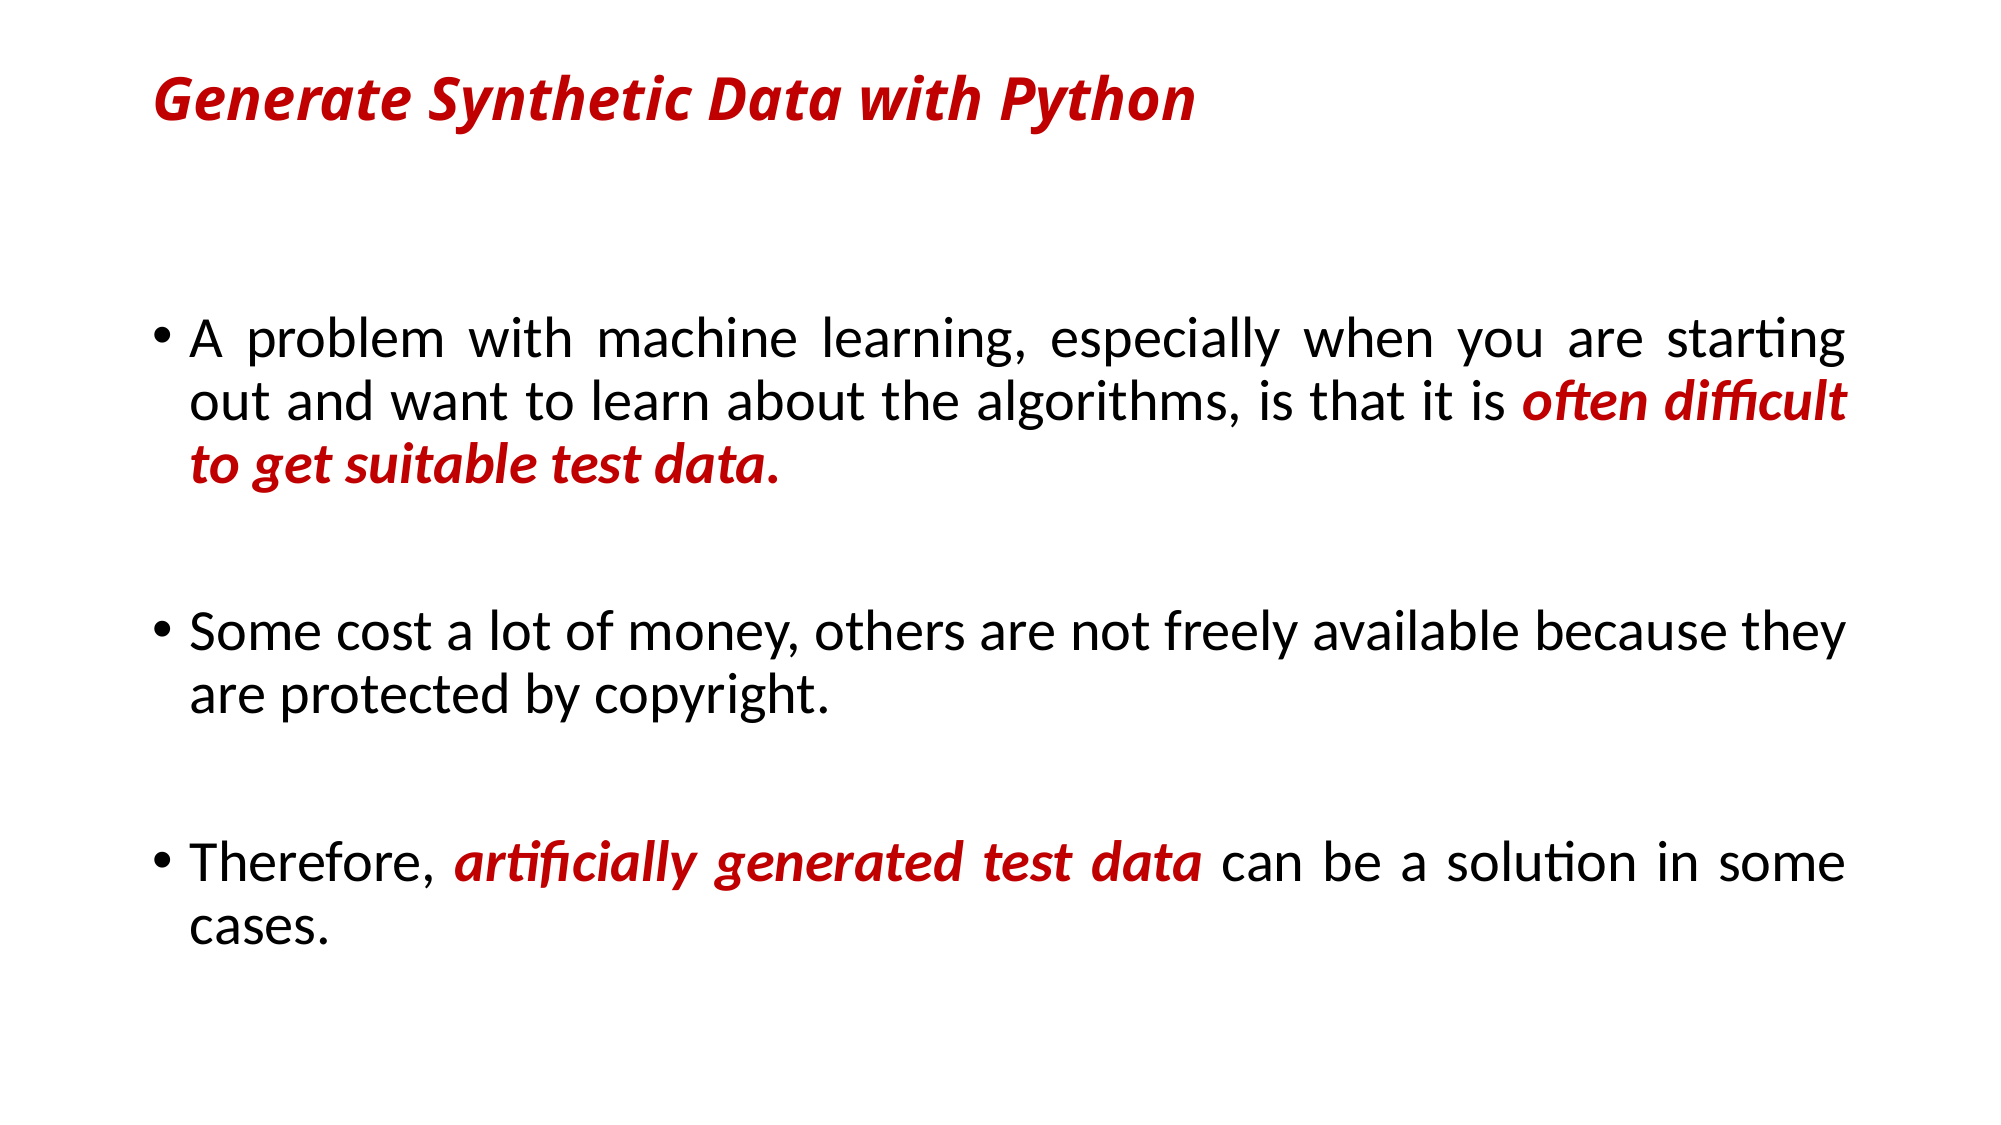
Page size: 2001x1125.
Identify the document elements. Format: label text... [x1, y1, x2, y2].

title Generate Synthetic Data with Python [137, 59, 1863, 278]
list A problem with machine learning, especially when you are starting out and want to learn about the algorithms, is that it is often difficult to get suitable test data. Some cost a lot of money, others are not freely available because they are protected by copyright. Therefore, artificially generated test data can be a solution in some cases. [137, 299, 1863, 1014]
